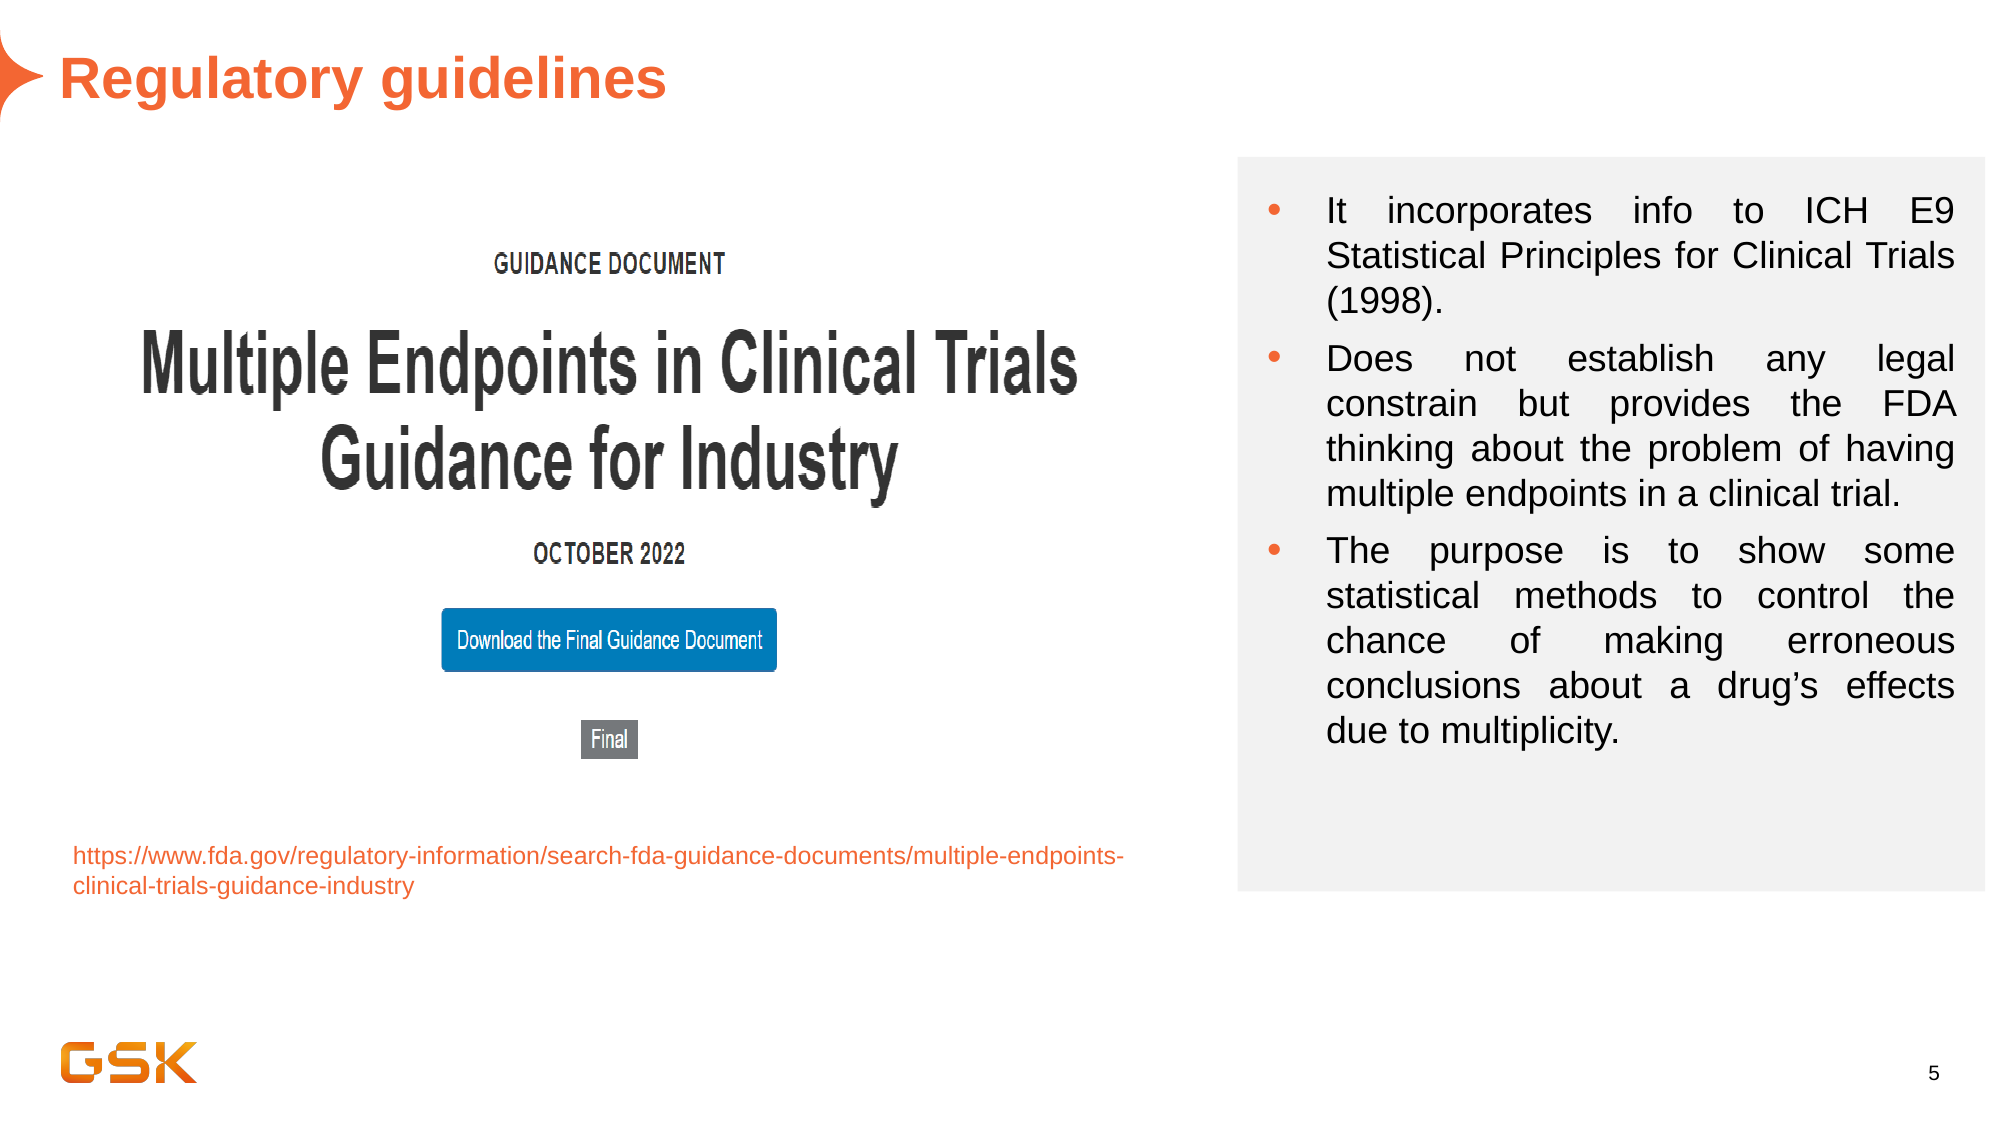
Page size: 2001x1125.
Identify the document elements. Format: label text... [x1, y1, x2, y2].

list https://www.fda.gov/regulatory-information/search-fda-guidance-documents/multiple-endpoints-clinical-trials-guidance-industry [72, 859, 1163, 912]
picture [61, 1042, 197, 1083]
picture [72, 202, 1151, 776]
title Regulatory guidelines [59, 39, 1940, 111]
list It incorporates info to ICH E9 Statistical Principles for Clinical Trials (1998). Does not establish any legal constrain but provides the FDA thinking about the problem of having multiple endpoints in a clinical trial. The purpose is to show some statistical methods to control the chance of making erroneous conclusions about a drug’s effects due to multiplicity. [1237, 156, 1986, 892]
slide_number 5 [1851, 1040, 1940, 1085]
